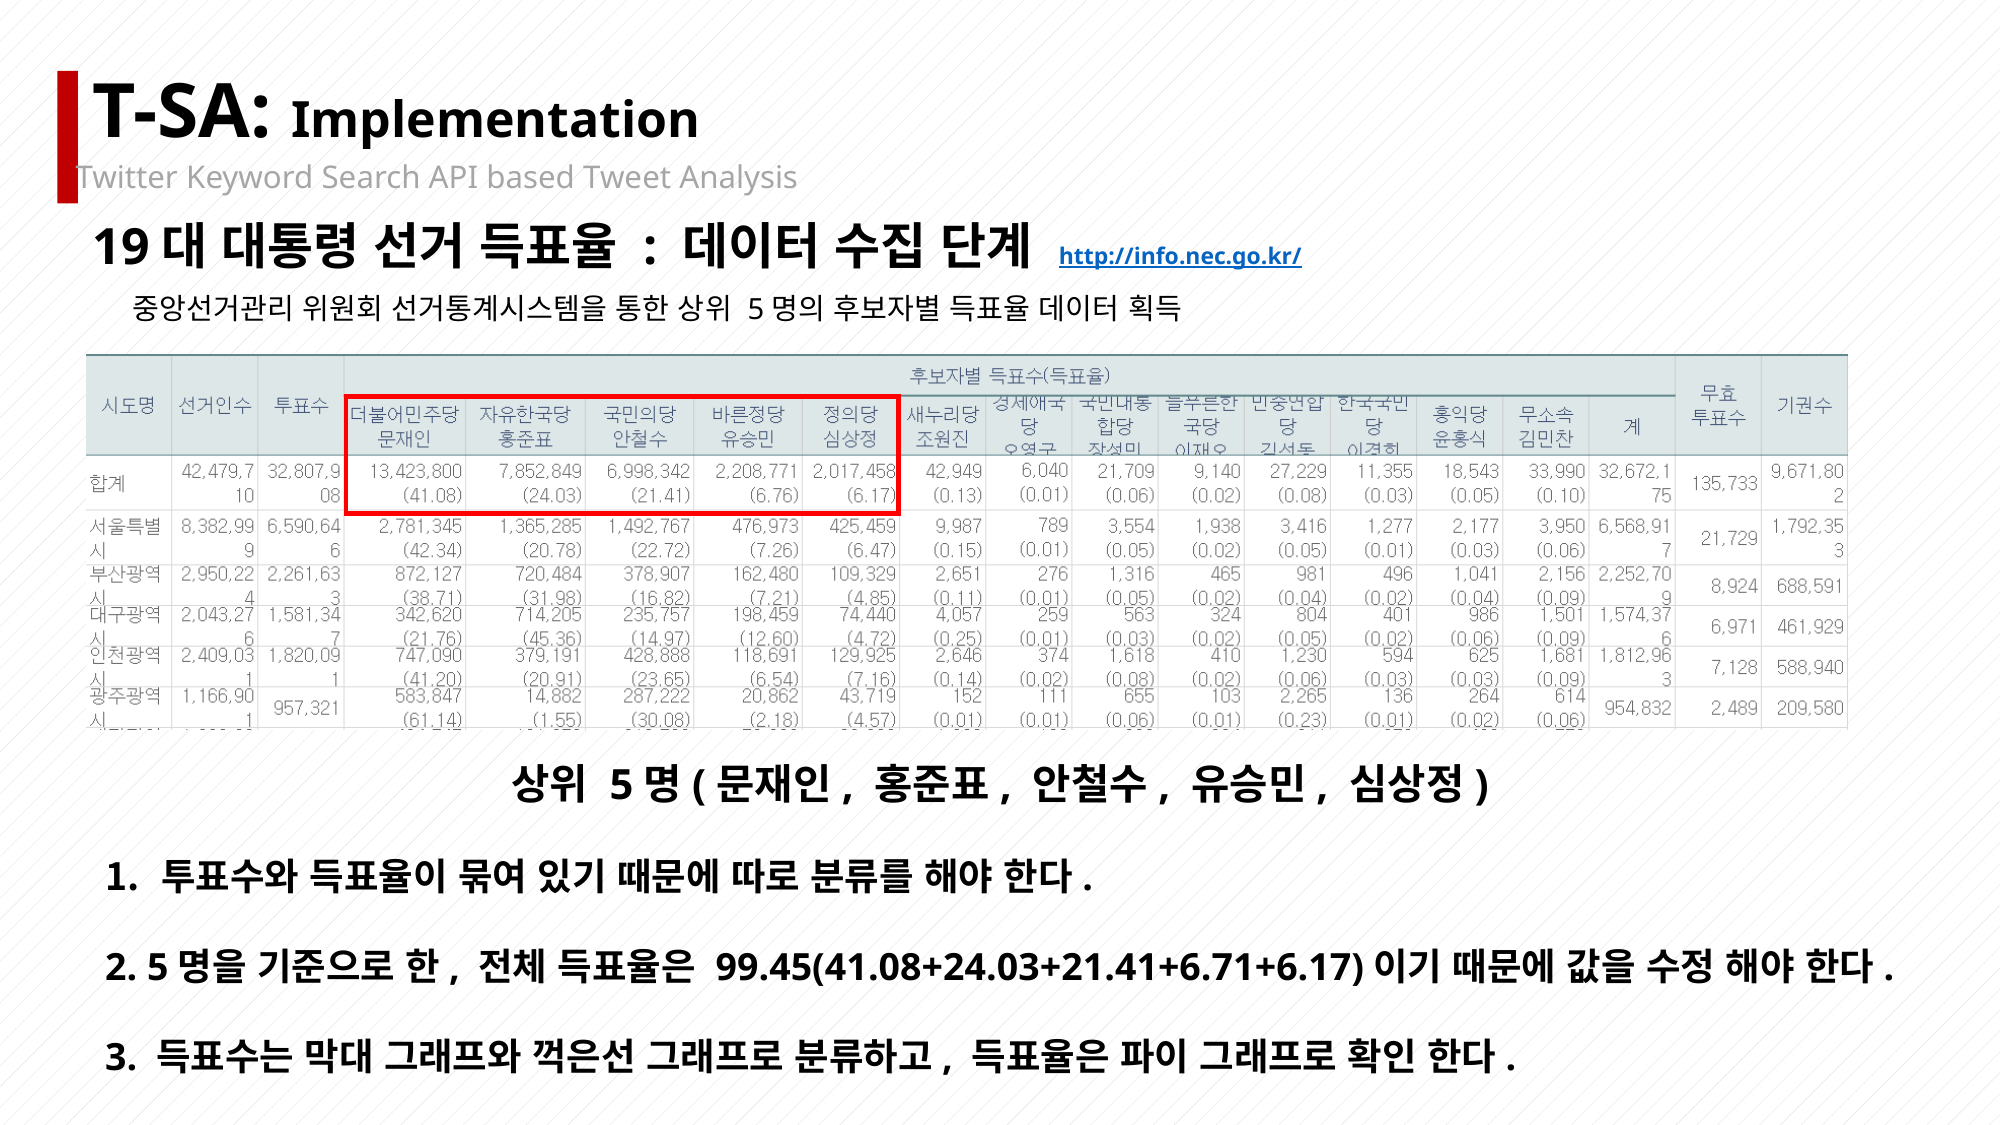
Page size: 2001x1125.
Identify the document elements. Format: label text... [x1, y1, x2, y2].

picture [86, 354, 1848, 730]
text_box 19대 대통령 선거 득표율 : 데이터 수집 단계 http://info.nec.go.kr/ [77, 207, 1795, 282]
text_box Twitter Keyword Search API based Tweet Analysis [60, 150, 814, 203]
text_box [56, 70, 79, 204]
text_box 상위 5명(문재인, 홍준표, 안철수, 유승민, 심상정) 투표수와 득표율이 묶여 있기 때문에 따로 분류를 해야 한다. 2. 5명을 기준으로 한, 전체 득표율은 99.45(41.08+24.03+21.41+6.71+6.17)이기 때문에 값을 수정 해야 한다. 3. 득표수는 막대 그래프와 꺽은선 그래프로 분류하고, 득표율은 파이 그래프로 확인 한다. [90, 750, 1910, 1125]
text_box 중앙선거관리 위원회 선거통계시스템을 통한 상위 5명의 후보자별 득표율 데이터 획득 [117, 282, 1198, 333]
text_box T-SA: Implementation [77, 54, 1231, 160]
